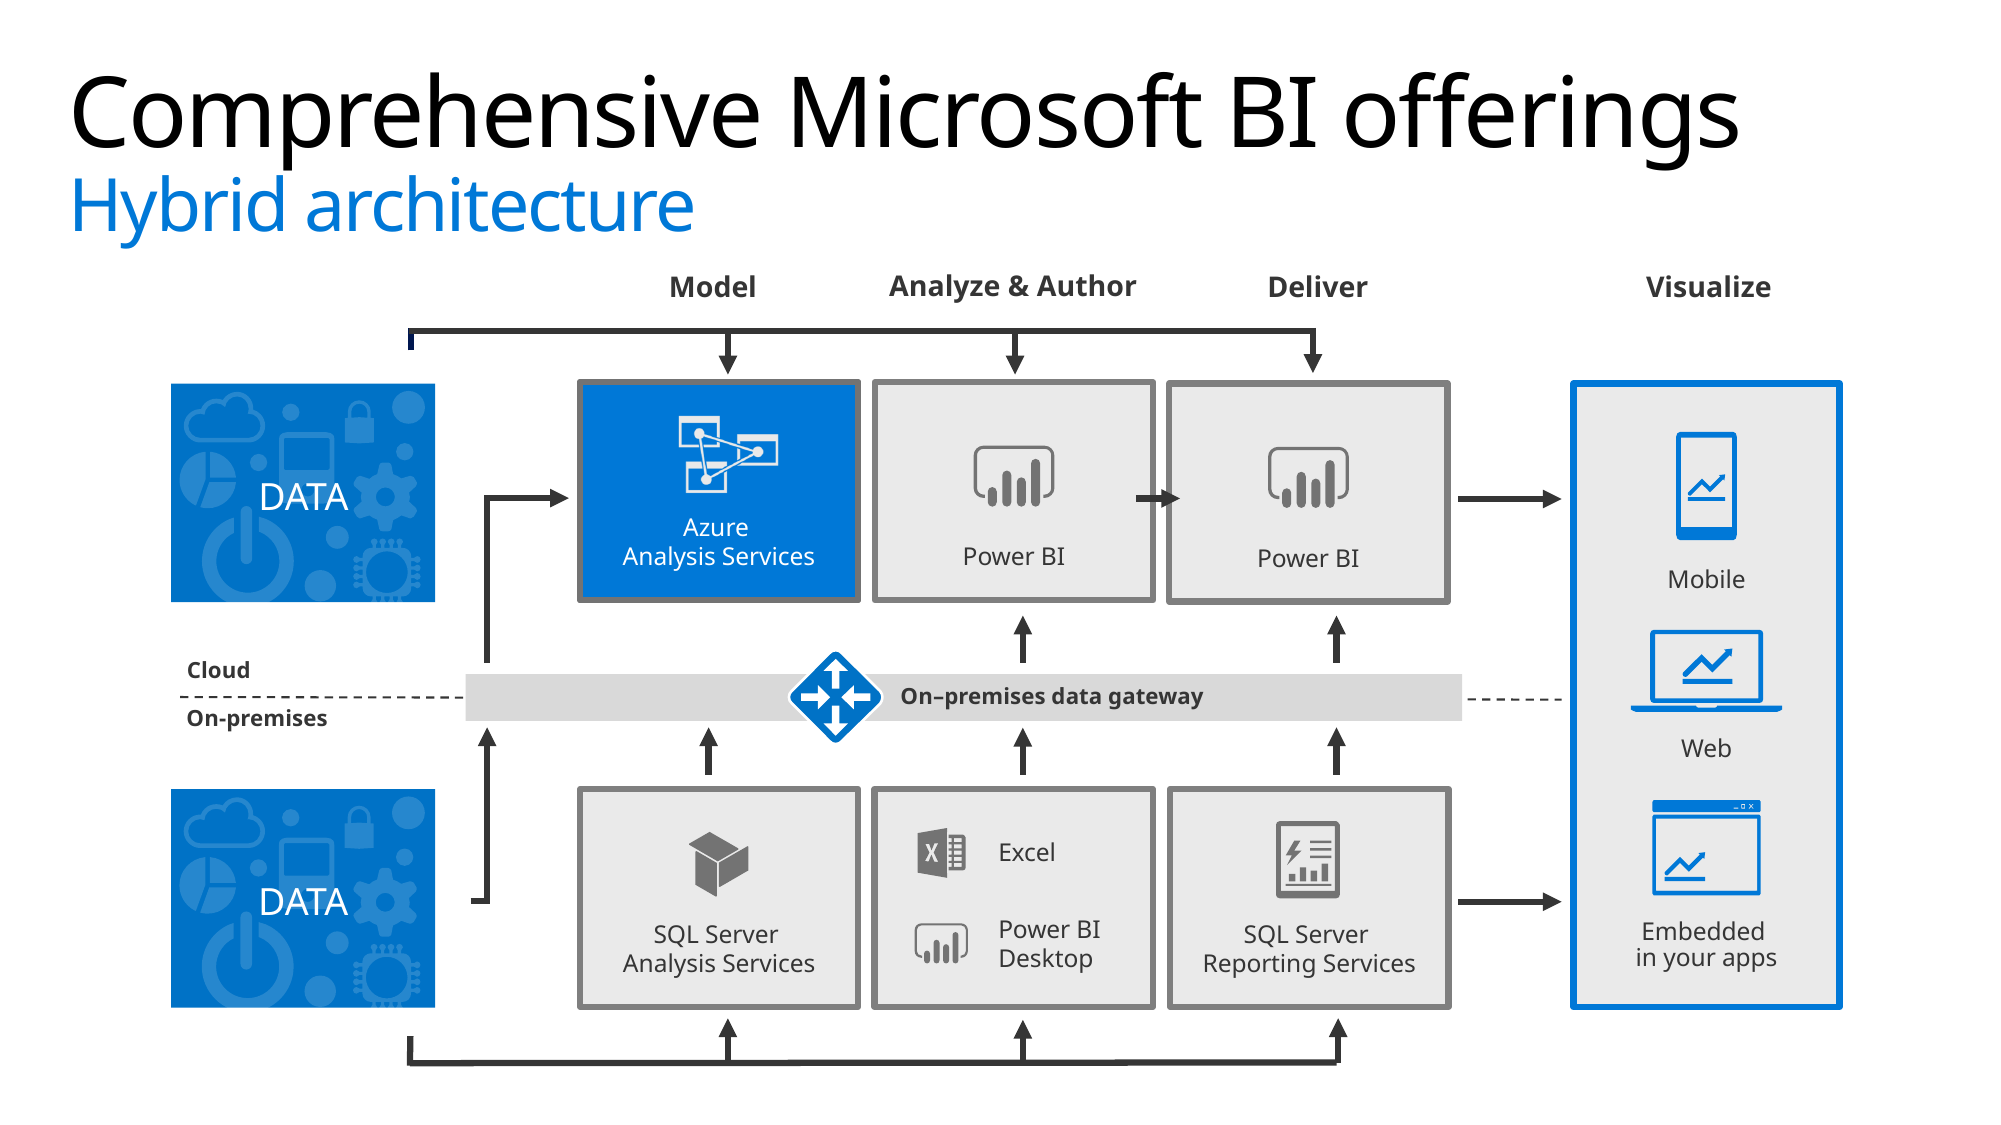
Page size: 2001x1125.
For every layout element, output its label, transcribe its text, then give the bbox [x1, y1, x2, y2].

text_box [1573, 383, 1841, 1008]
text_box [171, 648, 1562, 745]
text_box Embedded in your apps [1619, 911, 1794, 980]
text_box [568, 260, 1799, 313]
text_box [580, 381, 859, 601]
text_box SQL Server Analysis Services [580, 788, 859, 1007]
text_box [1681, 647, 1734, 685]
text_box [179, 390, 426, 608]
text_box [1267, 445, 1350, 509]
text_box DATA [161, 375, 446, 615]
text_box [1630, 705, 1783, 712]
text_box [1276, 821, 1340, 899]
text_box [689, 831, 749, 897]
text_box Power BI [874, 382, 1154, 601]
text_box [972, 444, 1056, 508]
text_box [1663, 851, 1706, 882]
text_box [1655, 818, 1758, 892]
text_box Power BI Desktop [983, 906, 1131, 981]
text_box [1652, 800, 1761, 813]
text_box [161, 781, 446, 1021]
text_box [1675, 431, 1738, 542]
text_box [1652, 814, 1761, 896]
text_box Power BI [1169, 383, 1448, 602]
text_box [874, 788, 1153, 1007]
text_box [916, 827, 967, 879]
text_box Web [1650, 725, 1763, 770]
text_box Mobile [1650, 557, 1763, 602]
text_box [1650, 629, 1764, 703]
text_box [913, 922, 969, 965]
title Comprehensive Microsoft BI offerings Hybrid architecture [44, 47, 1957, 196]
text_box [1687, 474, 1726, 496]
text_box Excel [983, 829, 1131, 874]
text_box [1656, 635, 1758, 698]
text_box [1687, 497, 1726, 501]
text_box SQL Server Reporting Services [1170, 788, 1449, 1007]
